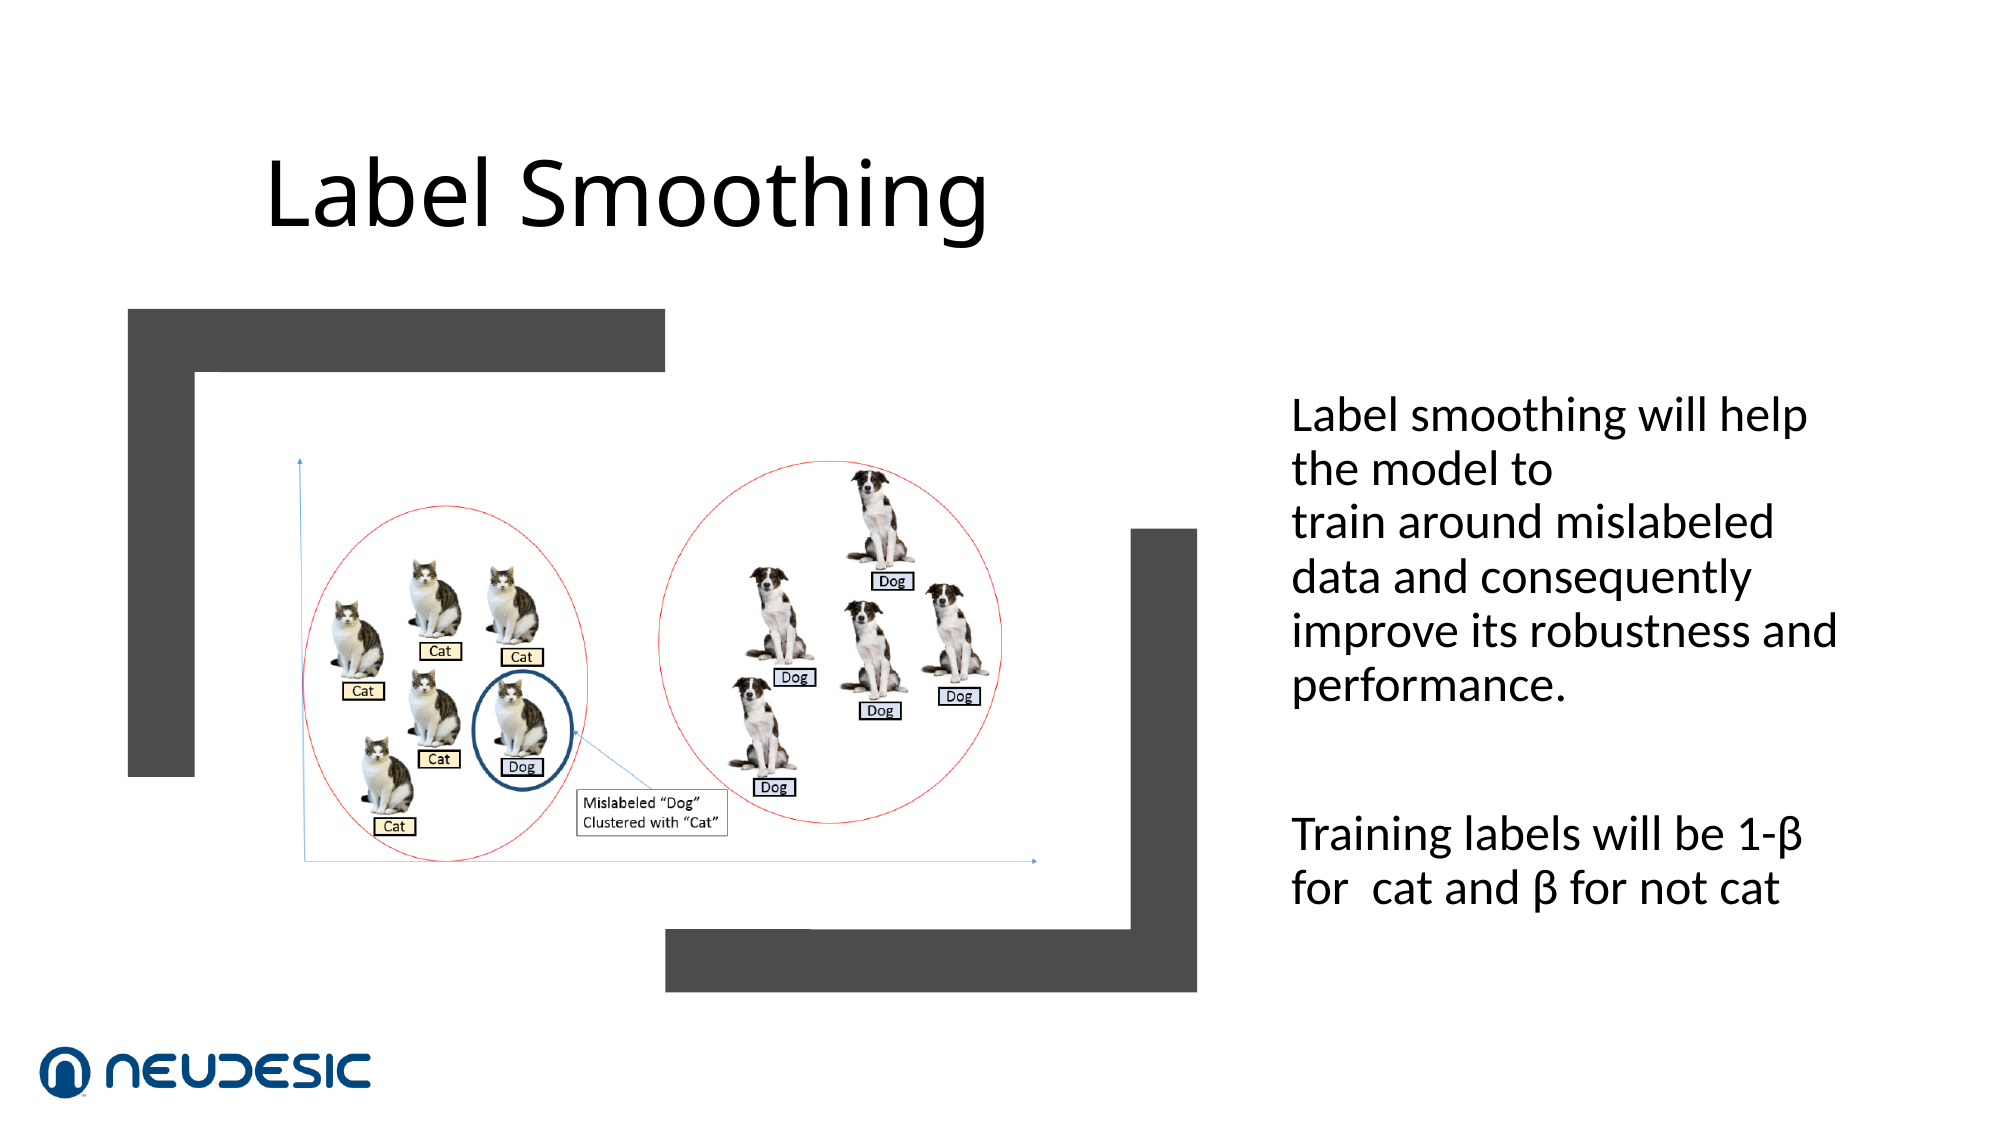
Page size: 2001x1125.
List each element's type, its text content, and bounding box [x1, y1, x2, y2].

picture [32, 1045, 377, 1099]
list Label smoothing will help the model to train around mislabeled data and consequently improve its robustness and performance. Training labels will be 1-β for cat and β for not cat [1276, 373, 1872, 930]
text_box [665, 528, 1198, 993]
title Label Smoothing [248, 84, 1872, 254]
text_box [127, 308, 666, 777]
picture [274, 424, 1054, 877]
